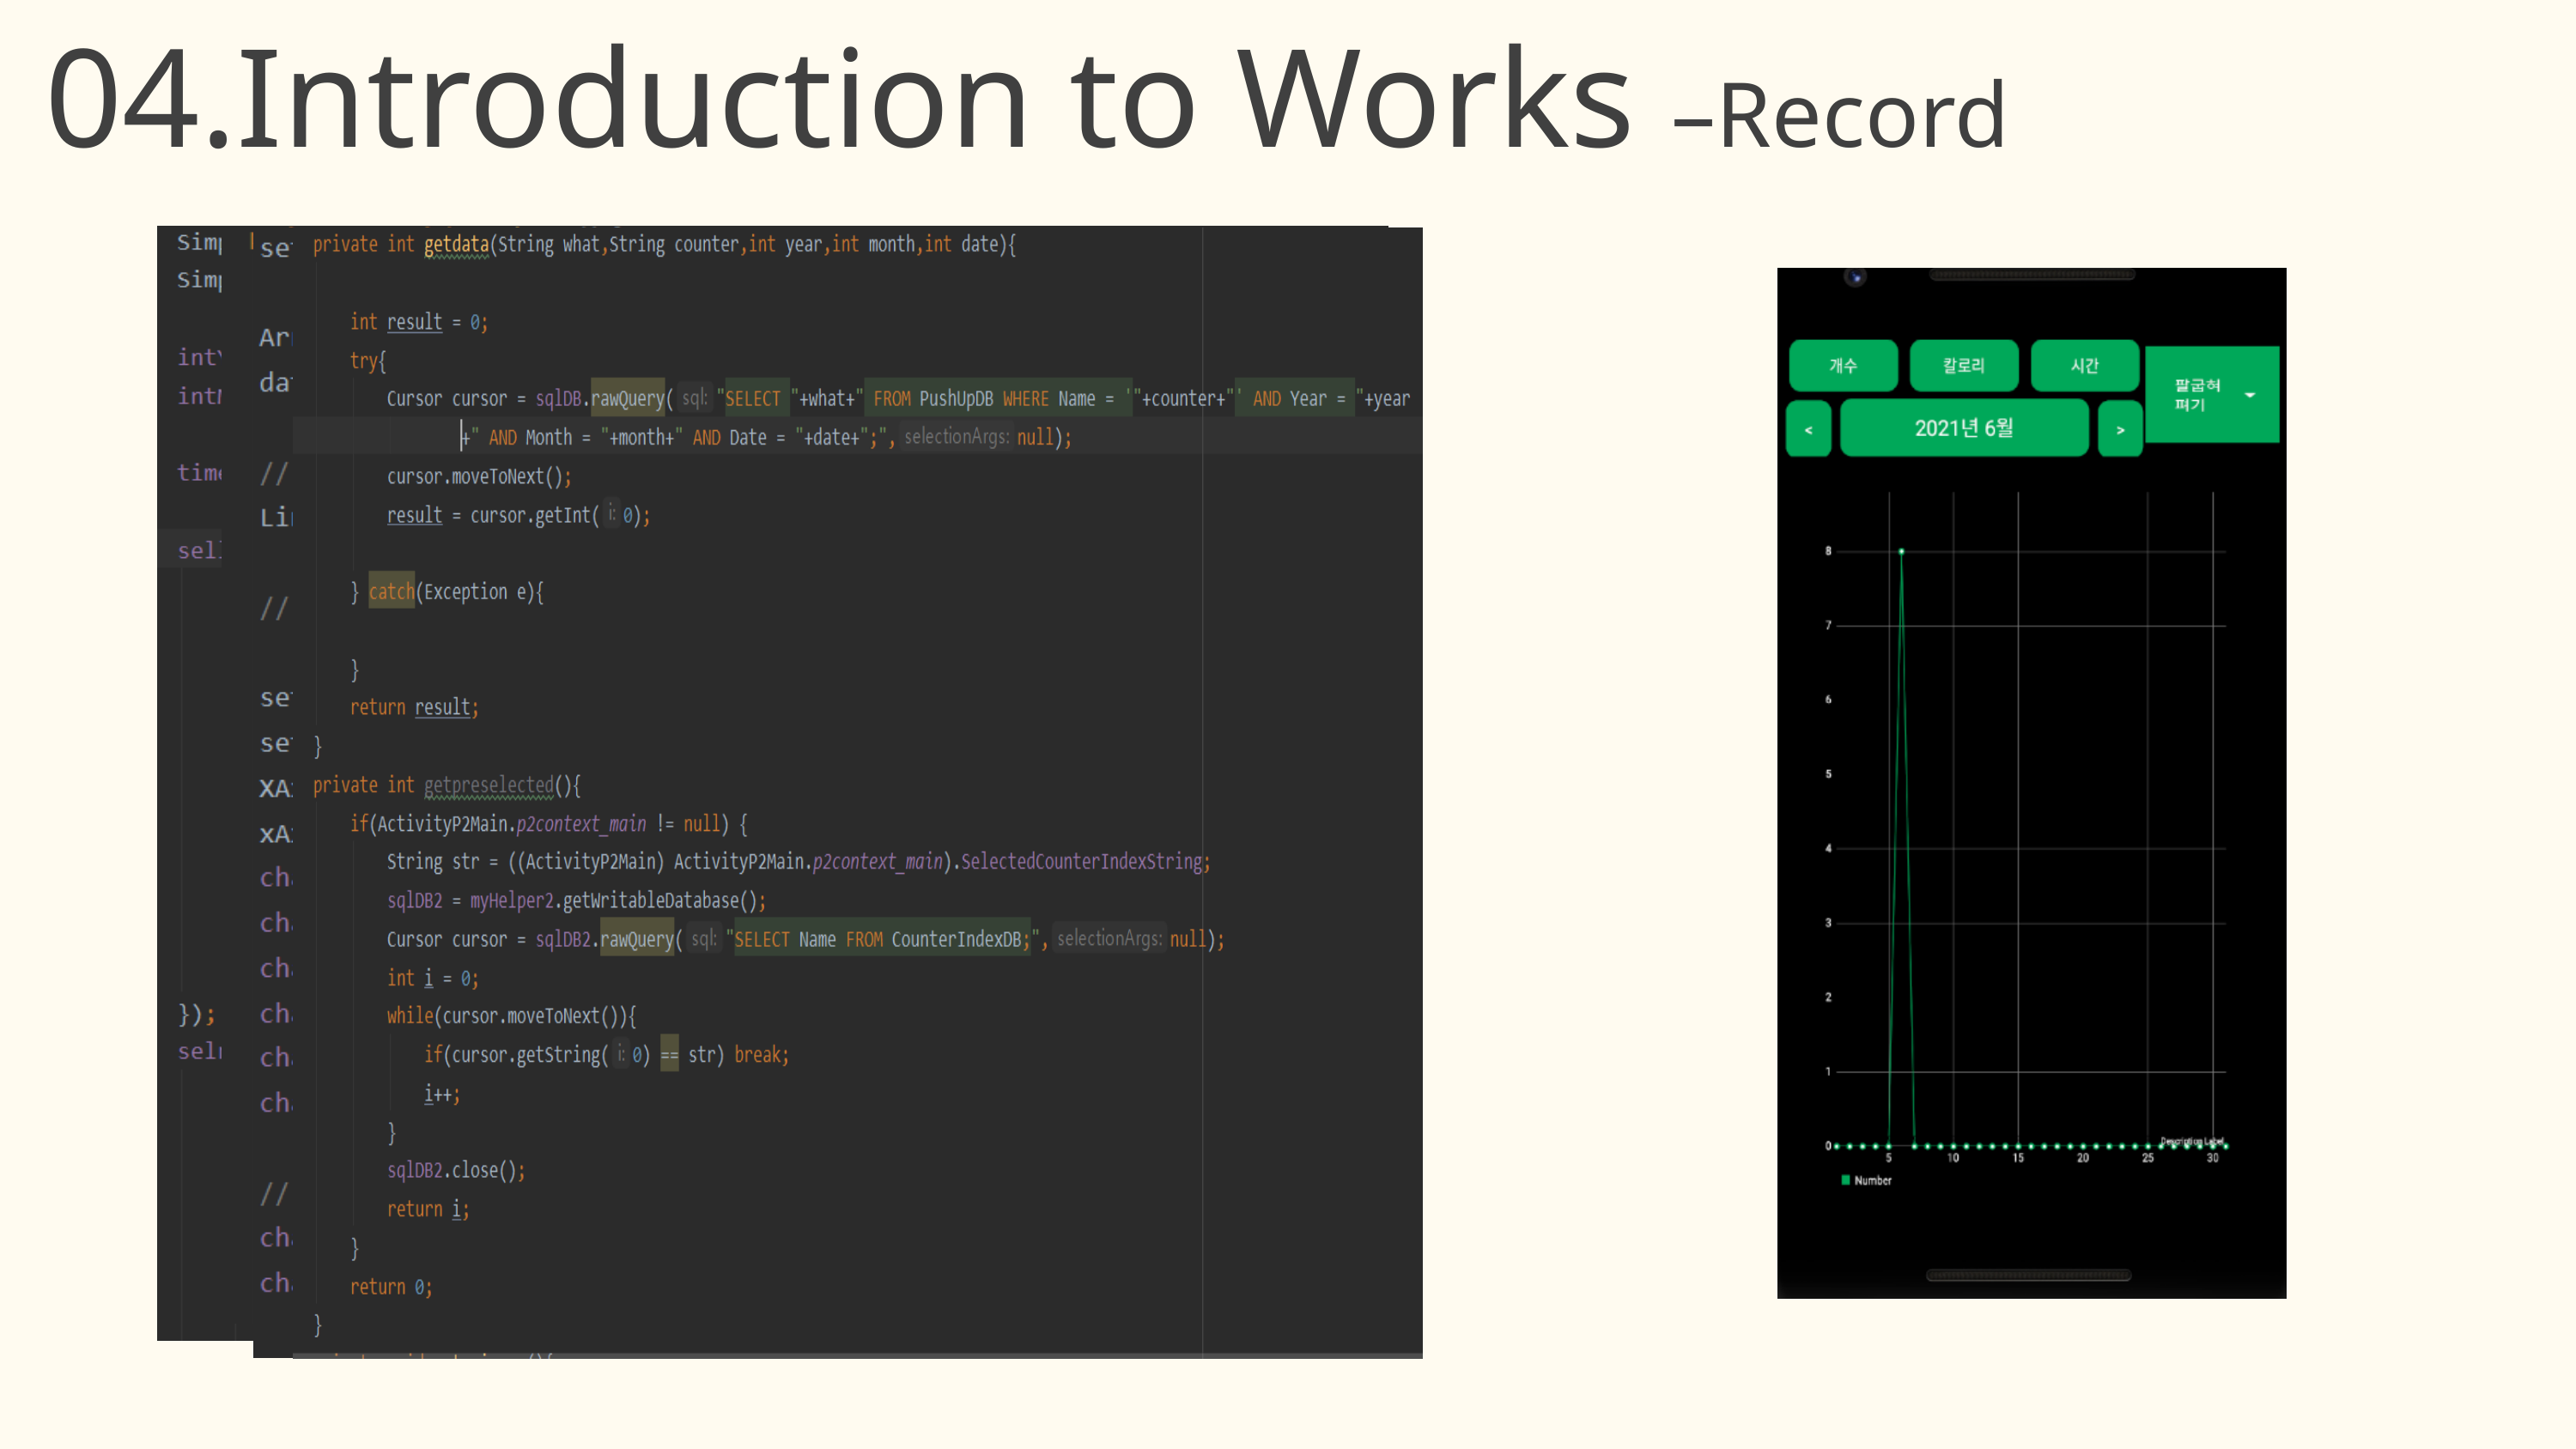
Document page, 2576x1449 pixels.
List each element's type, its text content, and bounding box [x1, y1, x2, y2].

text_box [157, 225, 249, 1341]
text_box 04.Introduction to Works –Record [32, 5, 2576, 209]
picture [222, 225, 1423, 1360]
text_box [1388, 225, 2287, 1341]
